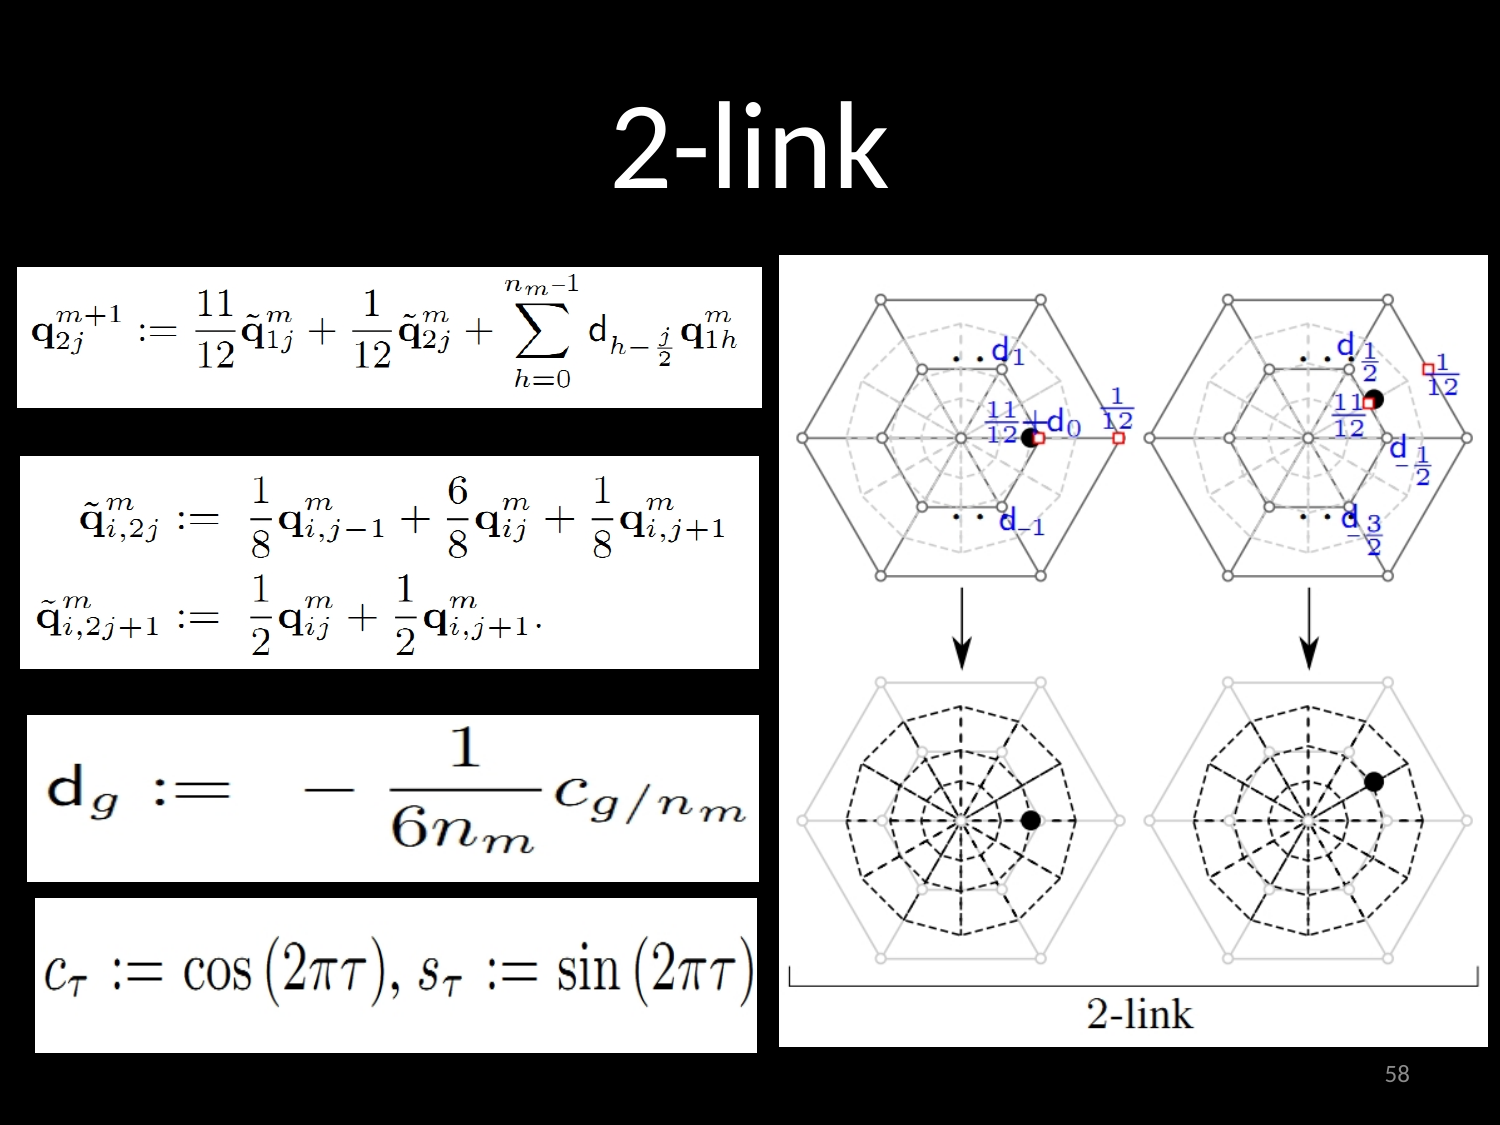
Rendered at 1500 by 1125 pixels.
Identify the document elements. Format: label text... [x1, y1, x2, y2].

picture [34, 898, 757, 1053]
picture [27, 715, 759, 882]
picture [20, 455, 759, 669]
title 2-link [75, 45, 1425, 233]
picture [17, 266, 762, 408]
picture [779, 255, 1488, 1047]
slide_number 58 [1074, 1055, 1425, 1103]
